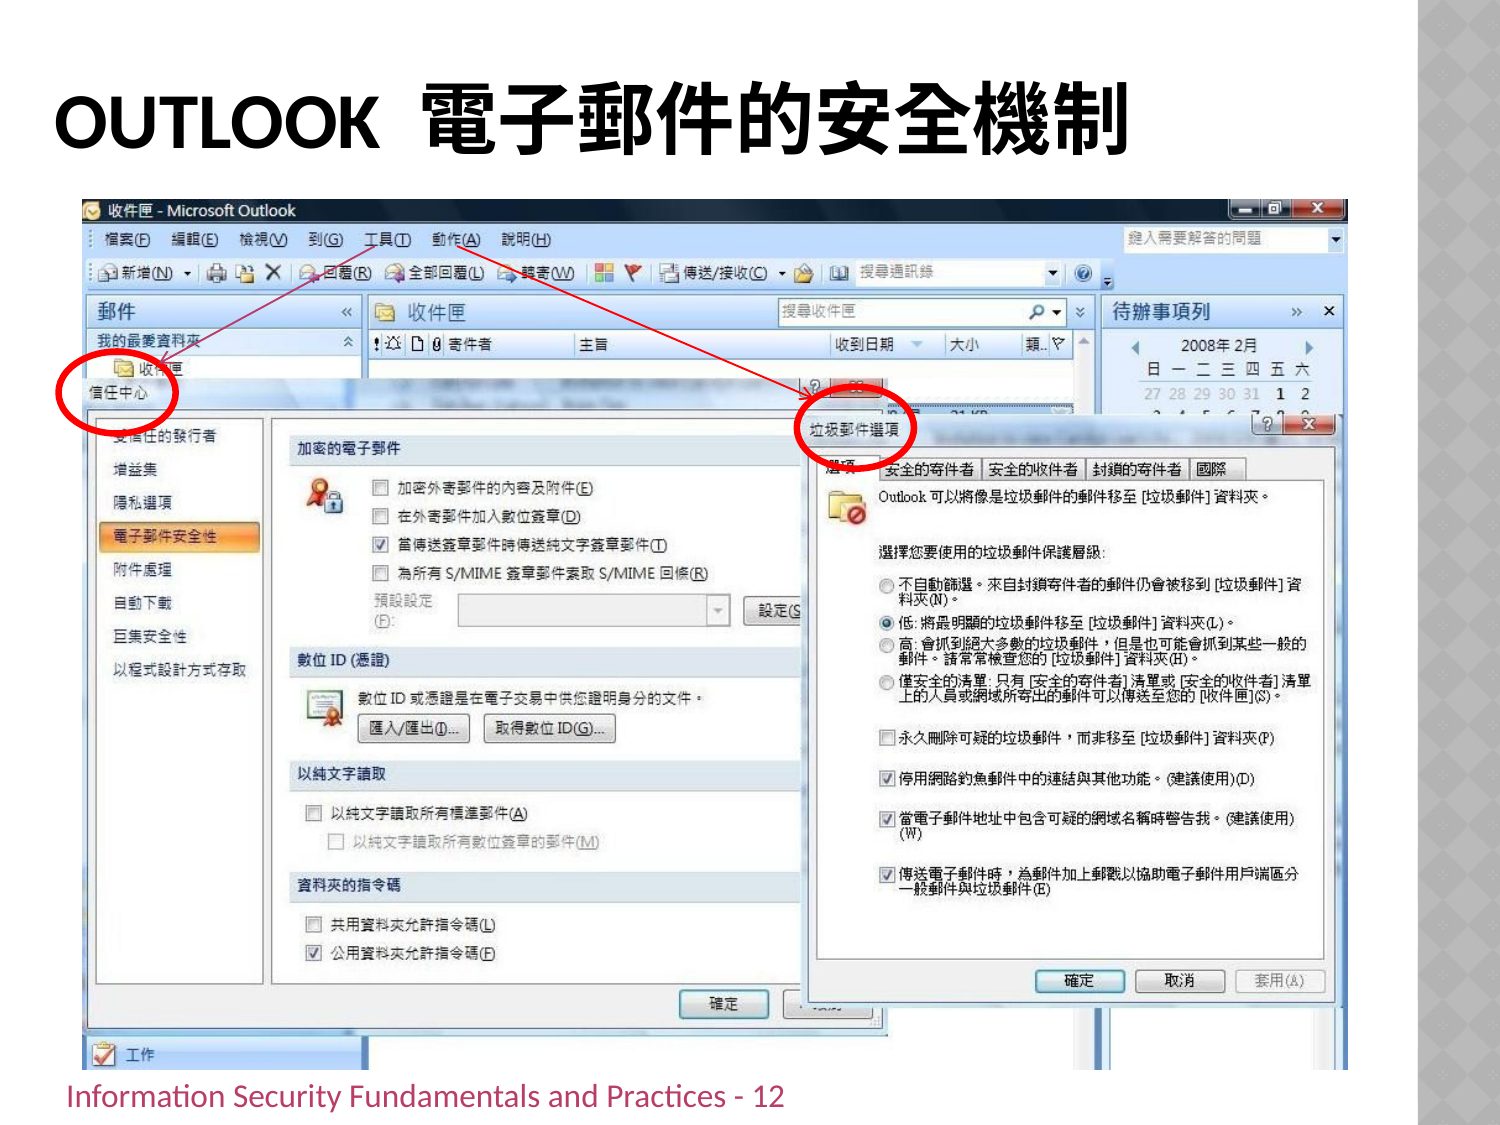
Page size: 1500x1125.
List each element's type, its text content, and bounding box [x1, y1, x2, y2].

title Outlook 電子郵件的安全機制 [46, 52, 1372, 164]
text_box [456, 245, 815, 400]
picture [81, 198, 1349, 1070]
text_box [158, 245, 376, 364]
text_box [55, 360, 75, 426]
